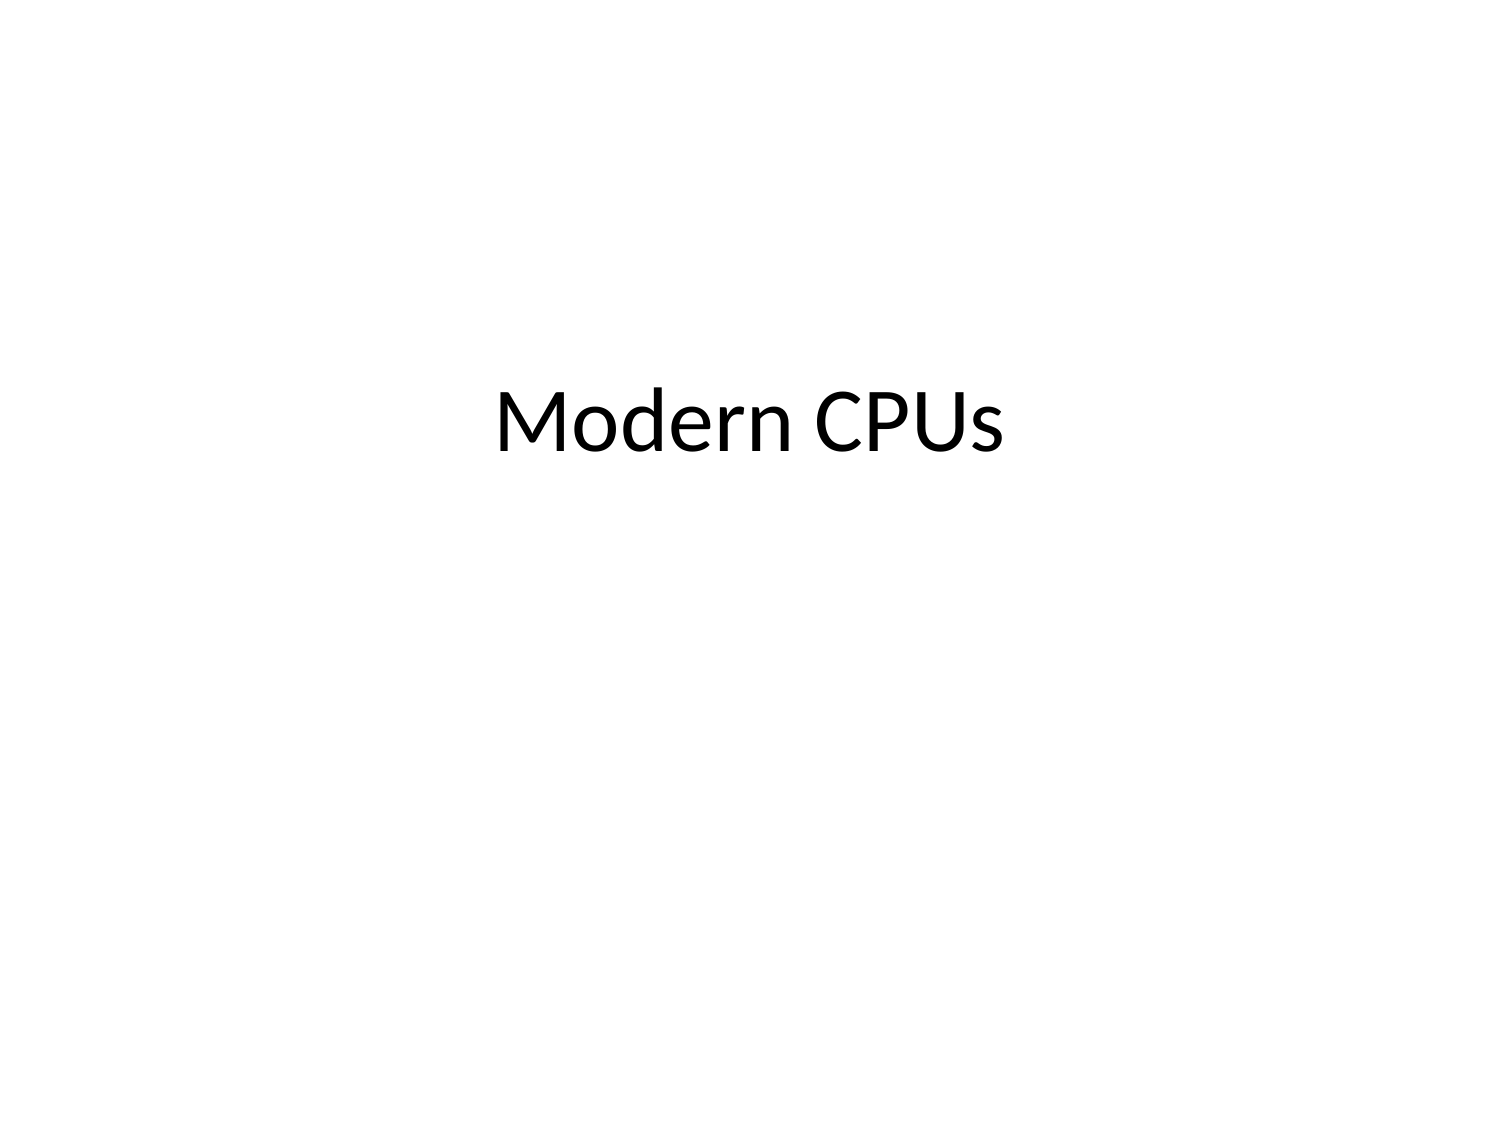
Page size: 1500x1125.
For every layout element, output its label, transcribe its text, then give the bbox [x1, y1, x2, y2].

title Modern CPUs [112, 349, 1388, 591]
